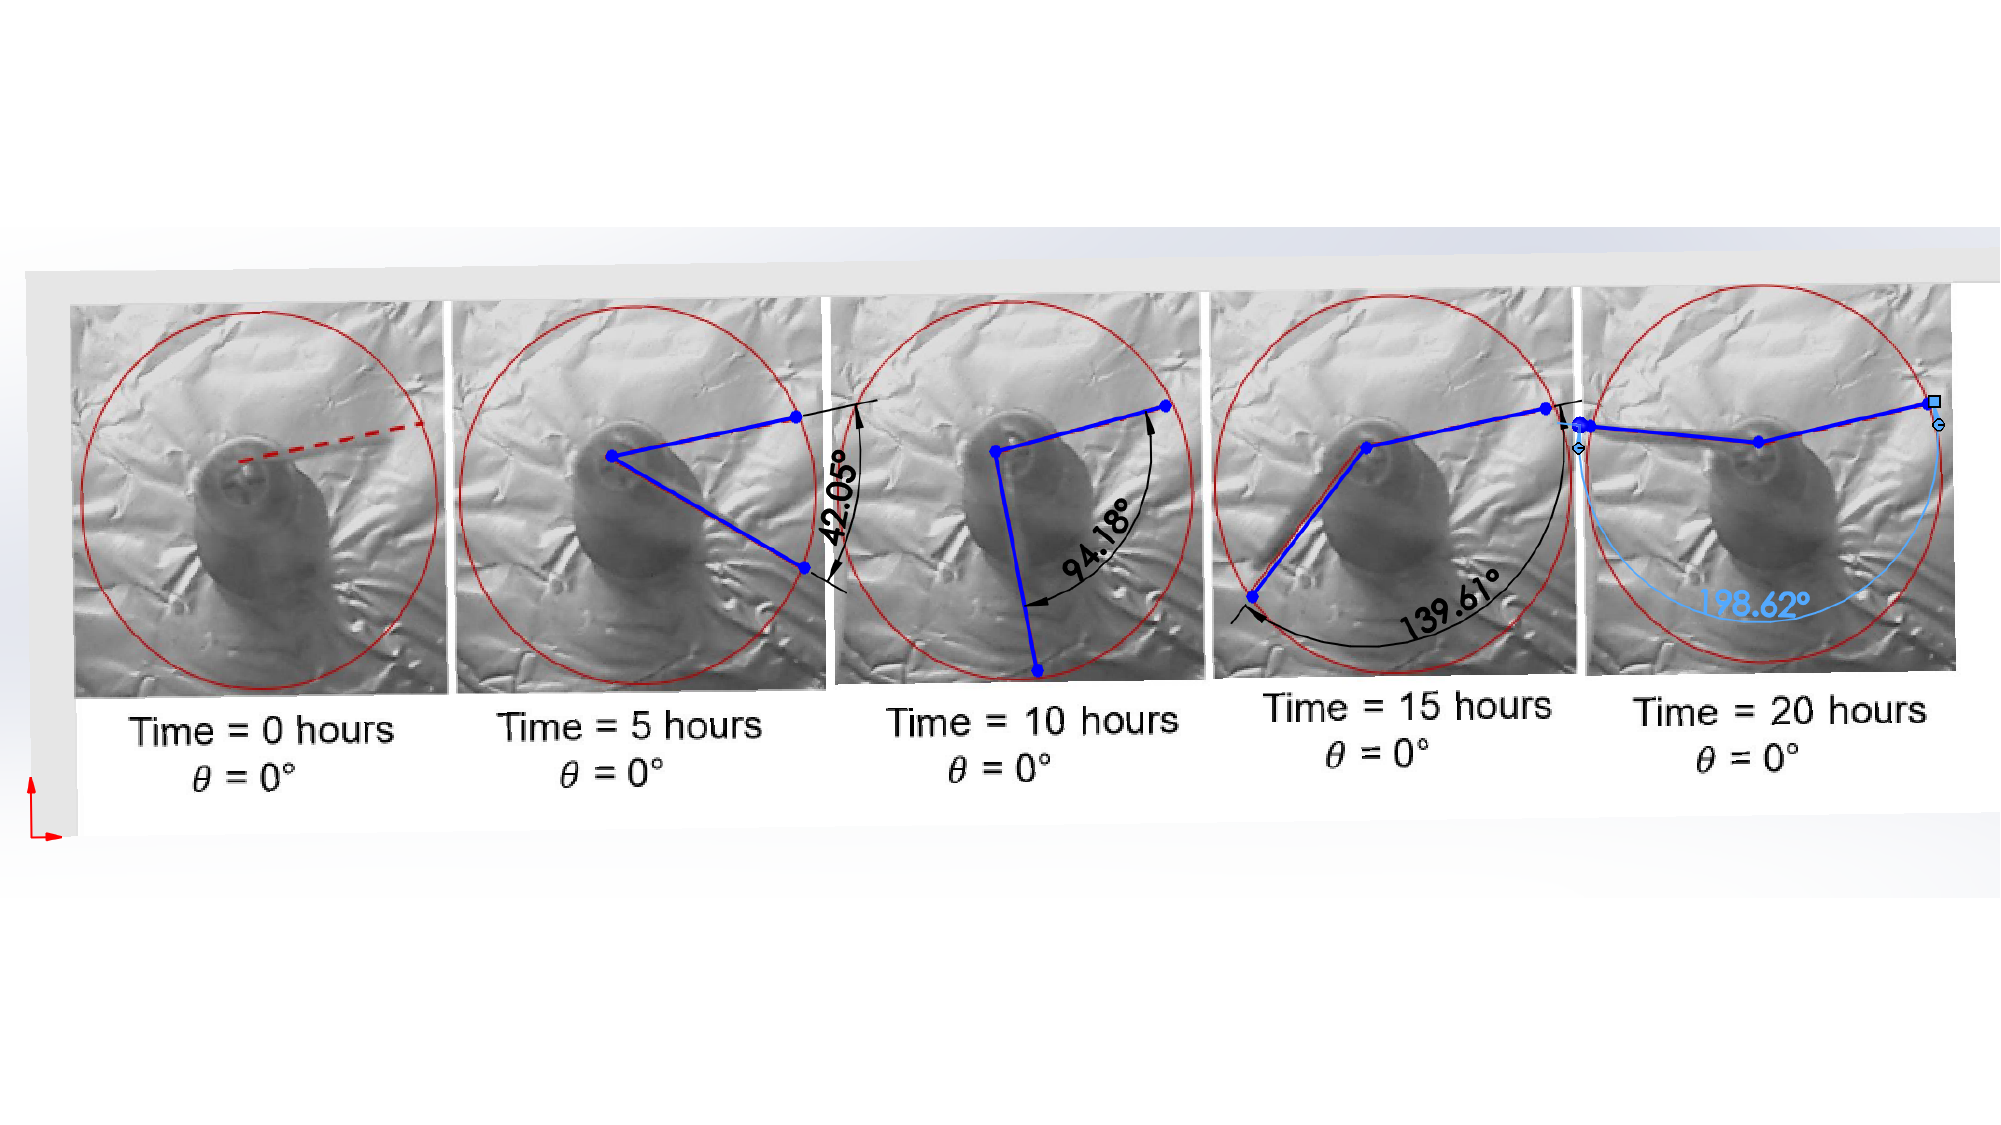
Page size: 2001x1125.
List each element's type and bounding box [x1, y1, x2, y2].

picture [0, 227, 2000, 898]
